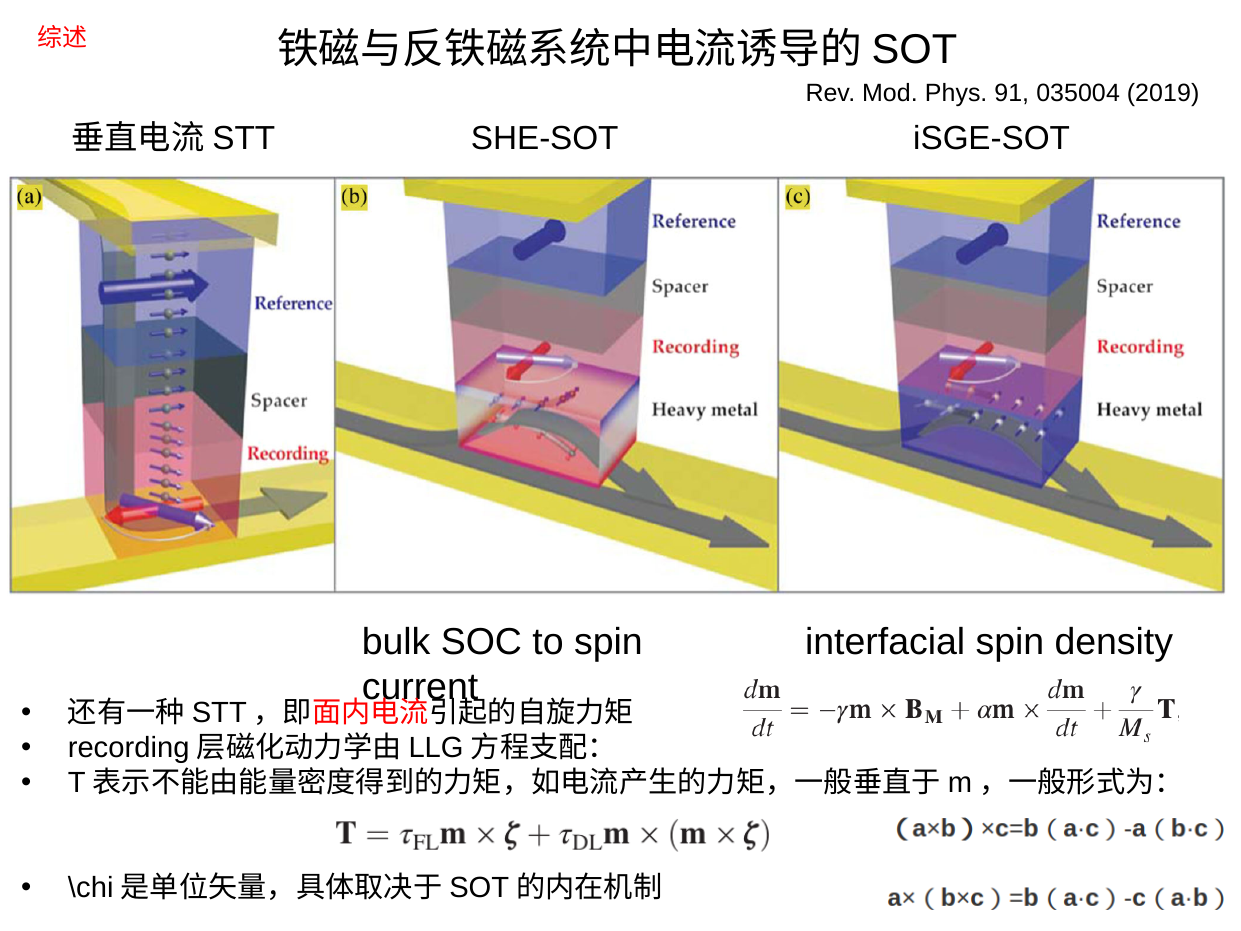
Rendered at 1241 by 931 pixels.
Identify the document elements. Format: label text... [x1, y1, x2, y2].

text_box 铁磁与反铁磁系统中电流诱导的SOT [262, 14, 973, 80]
picture [5, 172, 1229, 599]
picture [885, 813, 1229, 914]
text_box interfacial spin density [790, 609, 1218, 670]
text_box 垂直电流STT [56, 108, 328, 164]
text_box iSGE-SOT [898, 108, 1107, 164]
picture [326, 813, 774, 857]
text_box 综述 [22, 14, 121, 60]
text_box bulk SOC to spin current [347, 609, 774, 686]
text_box Rev. Mod. Phys. 91, 035004 (2019) [790, 69, 1221, 114]
picture [731, 669, 1179, 751]
text_box 还有一种STT，即面内电流引起的自旋力矩 recording层磁化动力学由LLG方程支配： T表示不能由能量密度得到的力矩，如电流产生的力矩，一般垂直于m，一般形式为： \chi是单位矢量，具体取决于SOT的内在机制 [6, 686, 1205, 911]
text_box SHE-SOT [456, 108, 665, 164]
